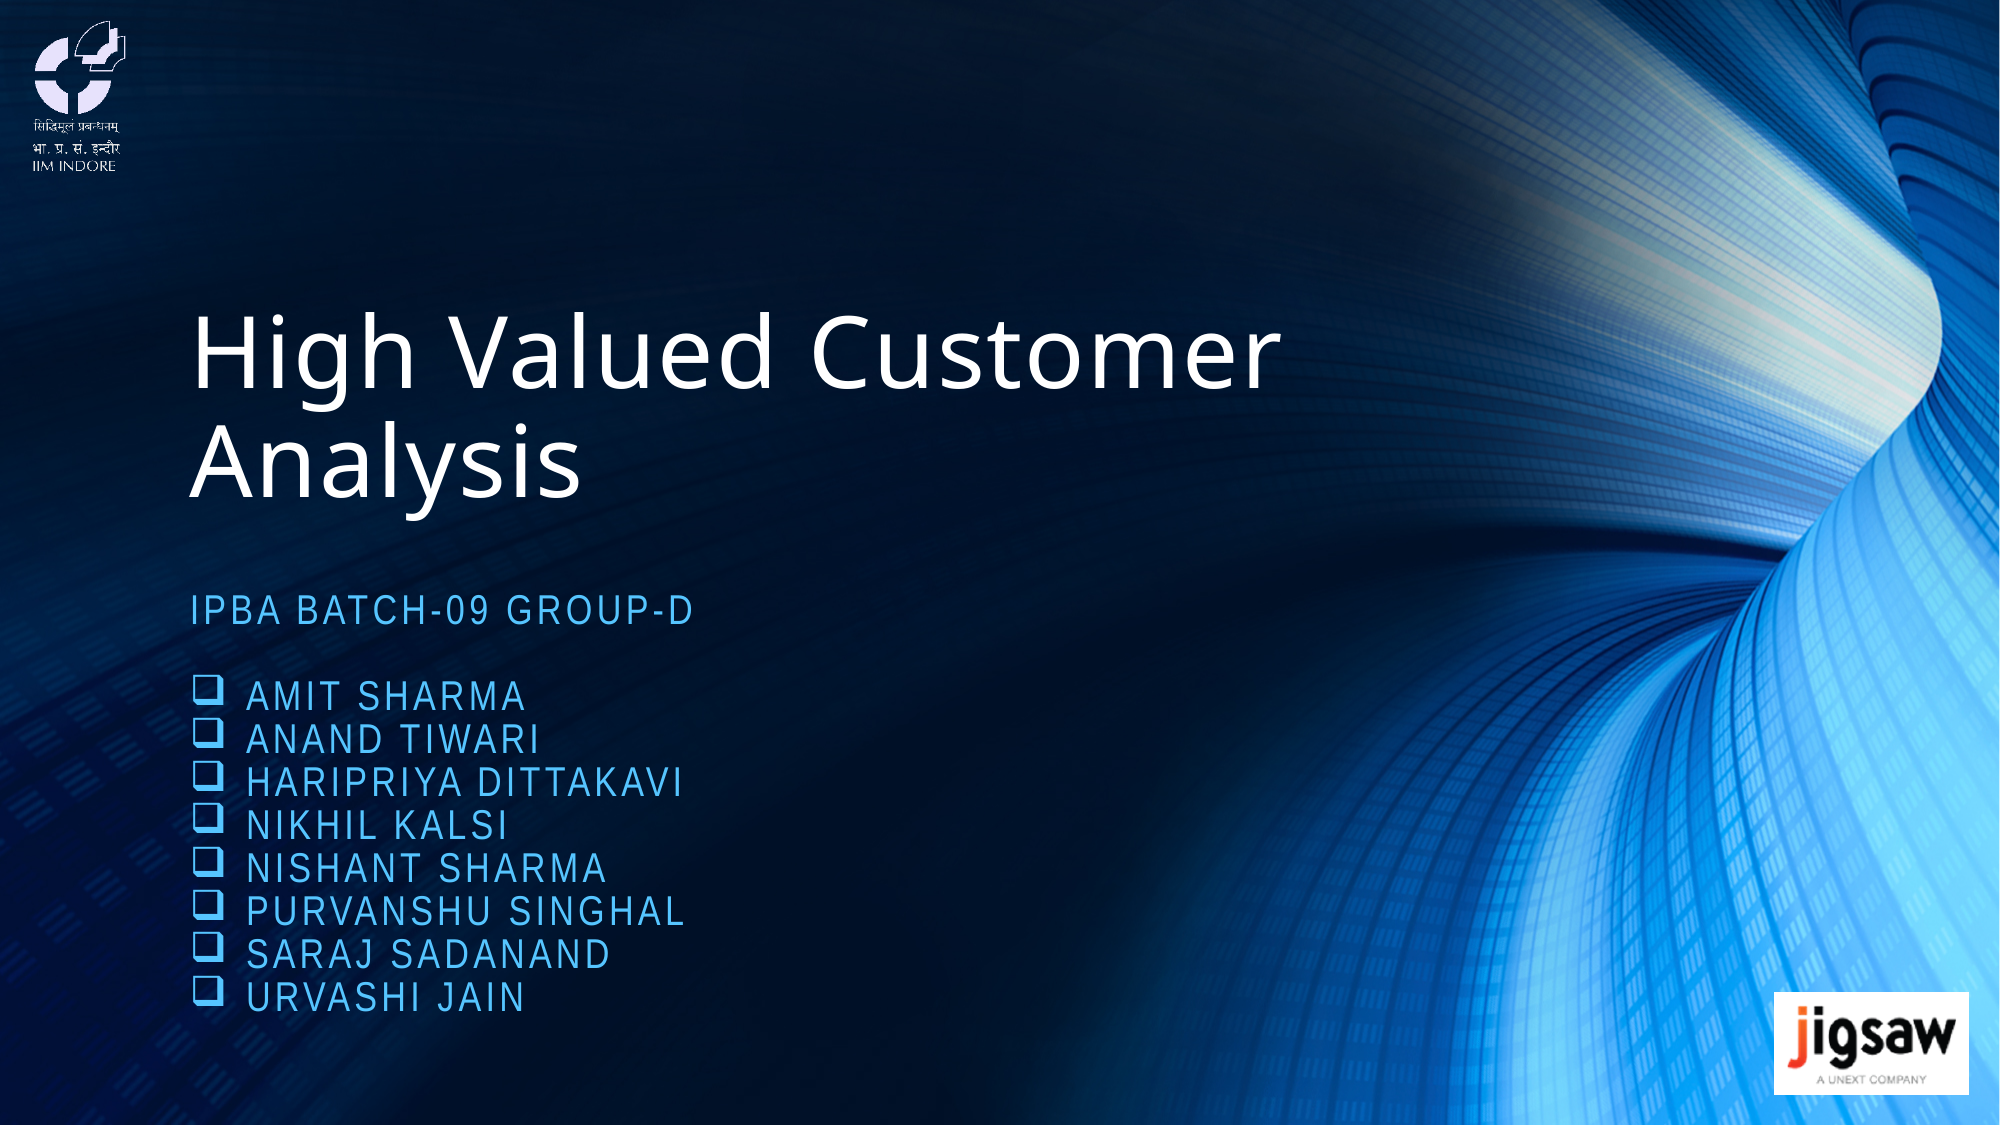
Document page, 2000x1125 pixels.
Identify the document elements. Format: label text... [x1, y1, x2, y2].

picture [0, 0, 2000, 1125]
title High Valued Customer Analysis [175, 107, 1662, 528]
subtitle IPBA BATCH-09 Group-d Amit Sharma Anand Tiwari Haripriya Dittakavi Nikhil Kalsi Nishant Sharma Purvanshu Singhal Saraj Sadanand Urvashi Jain [174, 582, 1662, 1035]
